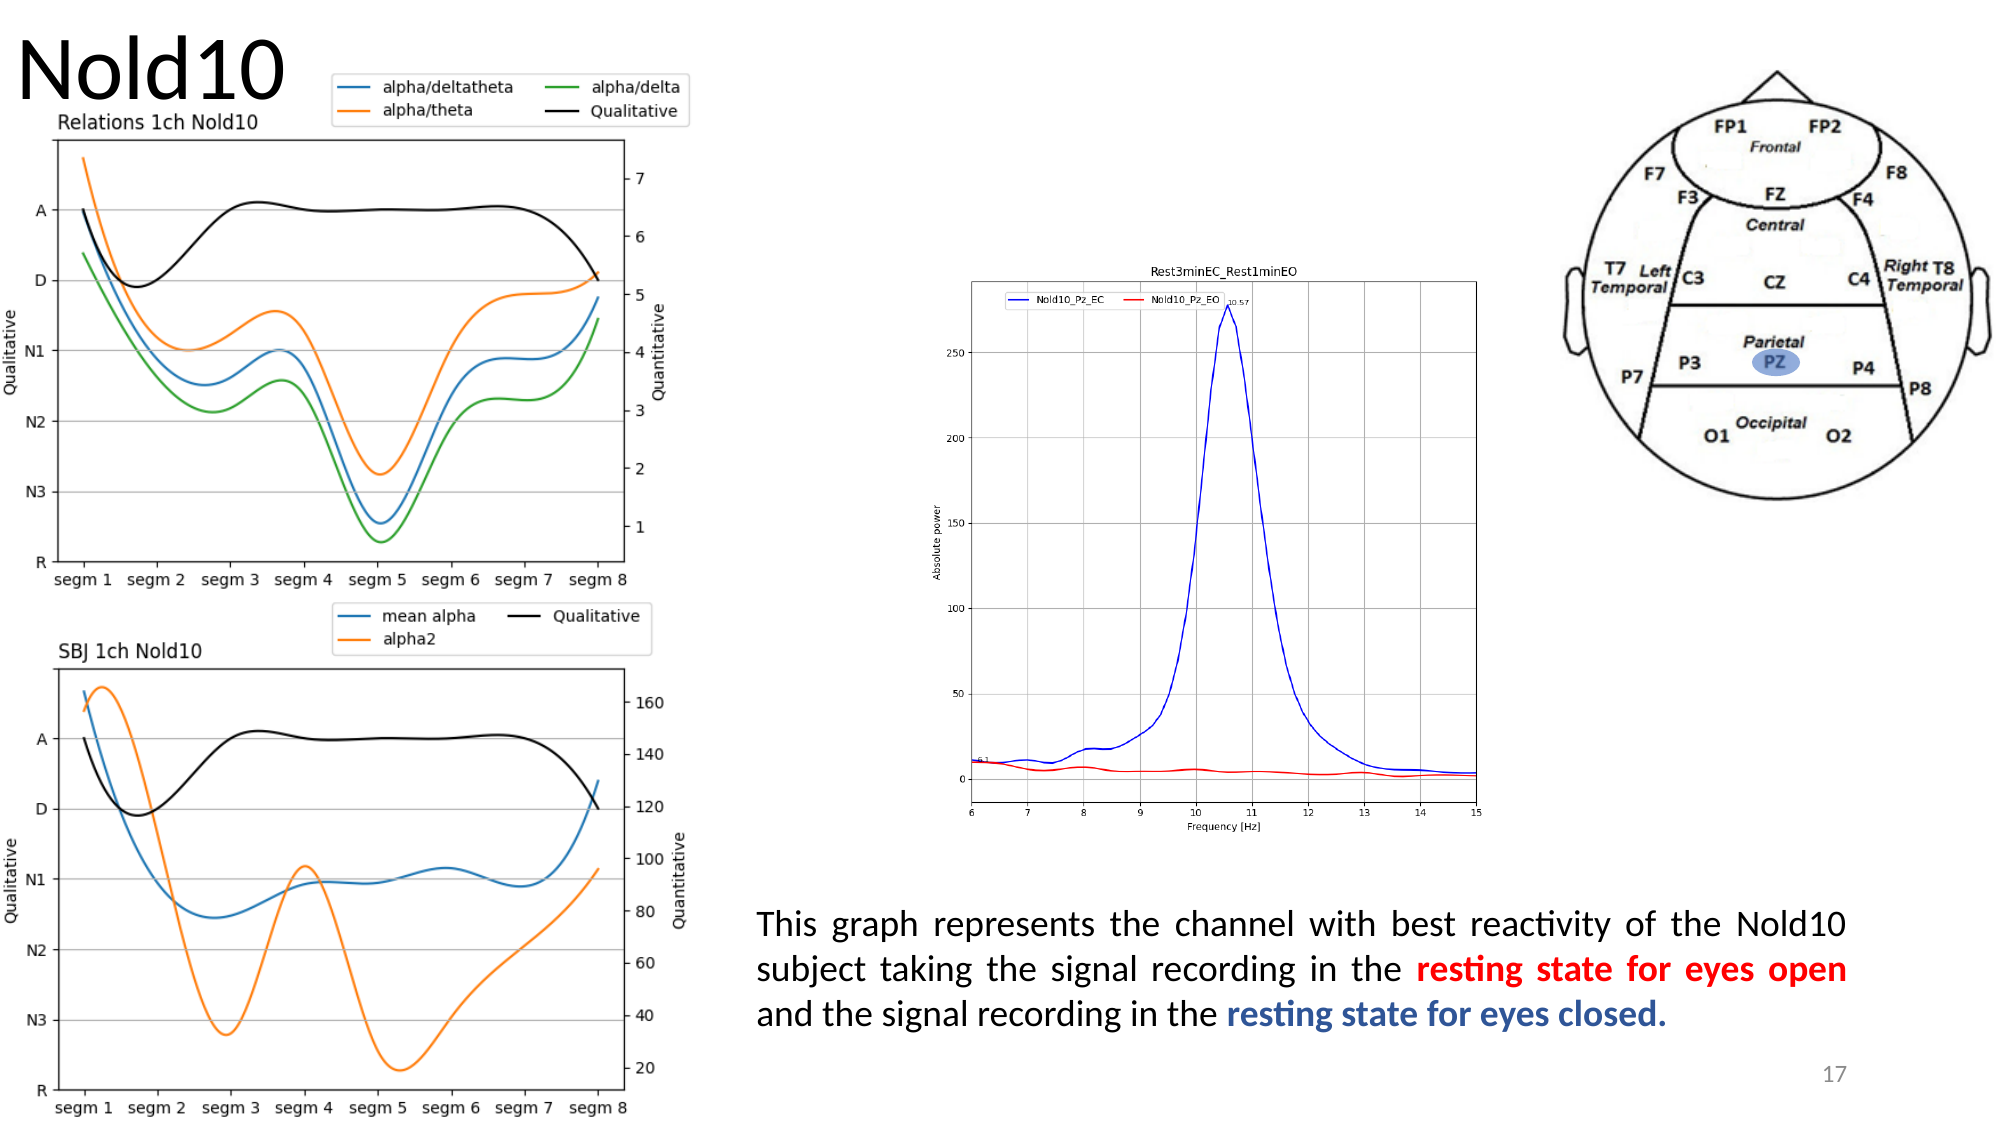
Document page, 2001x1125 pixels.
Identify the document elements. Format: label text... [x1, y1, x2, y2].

picture [0, 69, 694, 1125]
text_box This graph represents the channel with best reactivity of the Nold10 subject taking the signal recording in the resting state for eyes open and the signal recording in the resting state for eyes closed. [741, 891, 1863, 1041]
picture [890, 200, 1541, 876]
picture [1560, 69, 2000, 509]
text_box Nold10 [1, 0, 302, 69]
slide_number 17 [1412, 1042, 1863, 1103]
